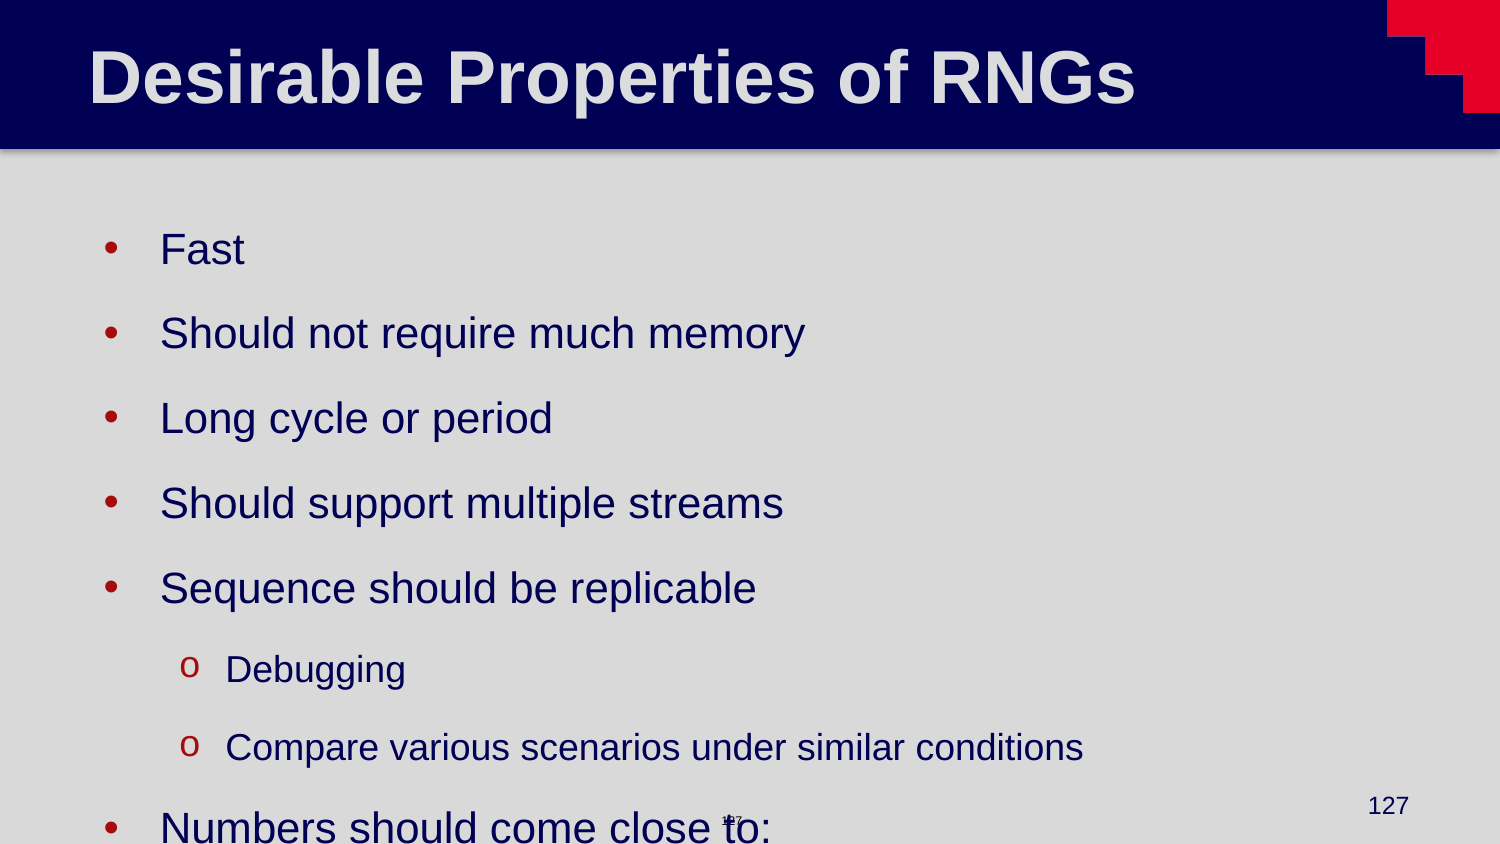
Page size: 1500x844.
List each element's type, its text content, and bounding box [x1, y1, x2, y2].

picture [1387, 0, 1500, 113]
slide_number 127 [1074, 782, 1425, 827]
list Fast Should not require much memory Long cycle or period Should support multiple streams Sequence should be replicable Debugging Compare various scenarios under similar conditions Numbers should come close to: Uniformity (or known distribution) Independence [73, 196, 1424, 754]
title Desirable Properties of RNGs [0, 0, 1356, 150]
